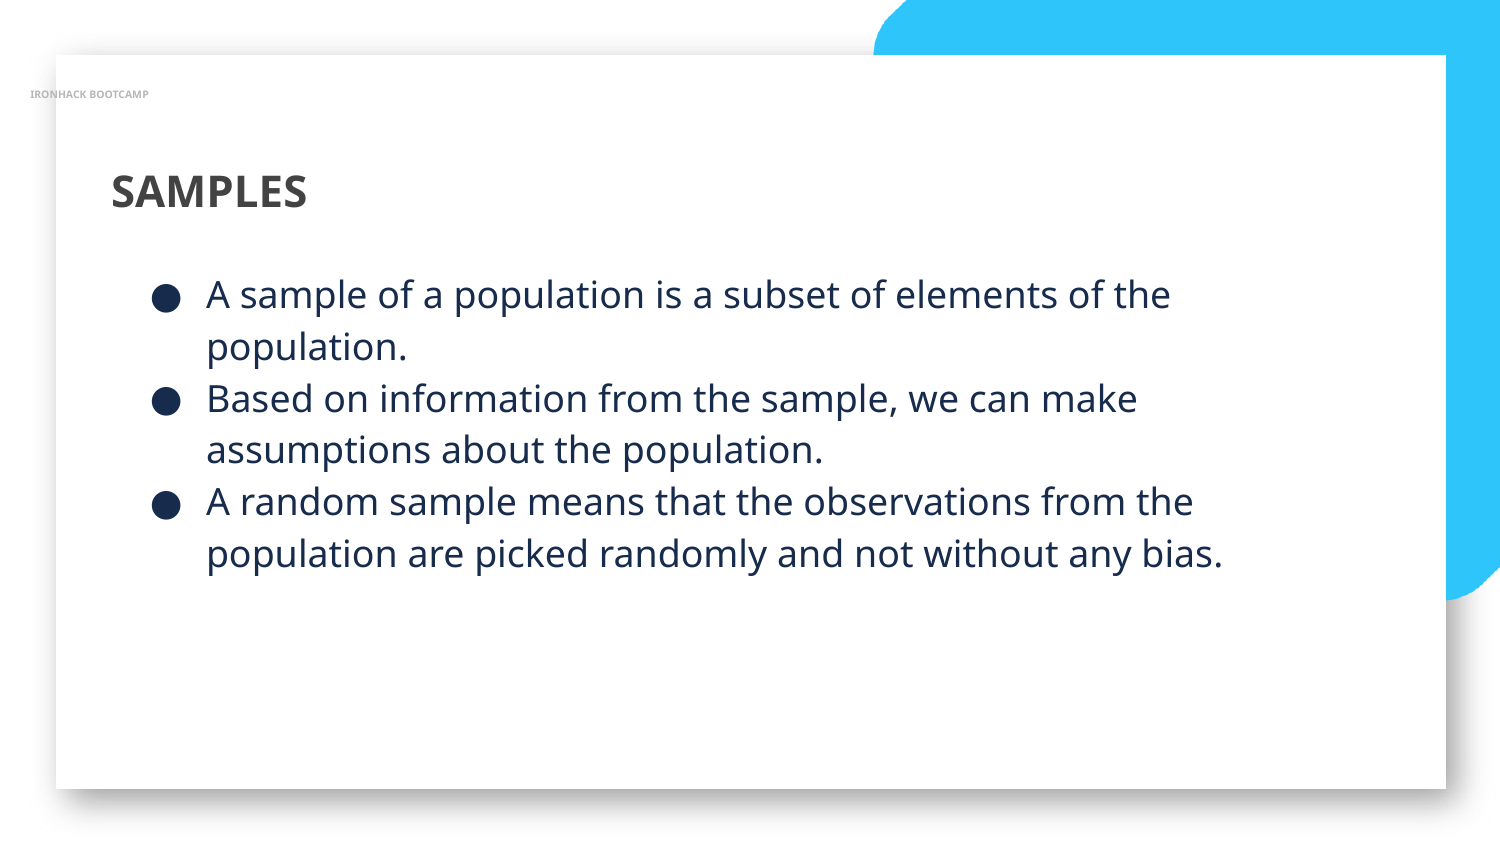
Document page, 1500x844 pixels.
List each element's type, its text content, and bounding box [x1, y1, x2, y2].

text_box IRONHACK BOOTCAMP [15, 71, 354, 108]
text_box SAMPLES [96, 149, 1417, 266]
picture [0, 0, 1500, 844]
text_box A sample of a population is a subset of elements of the population. Based on information from the sample, we can make assumptions about the population. A random sample means that the observations from the population are picked randomly and not without any bias. [115, 249, 1389, 733]
